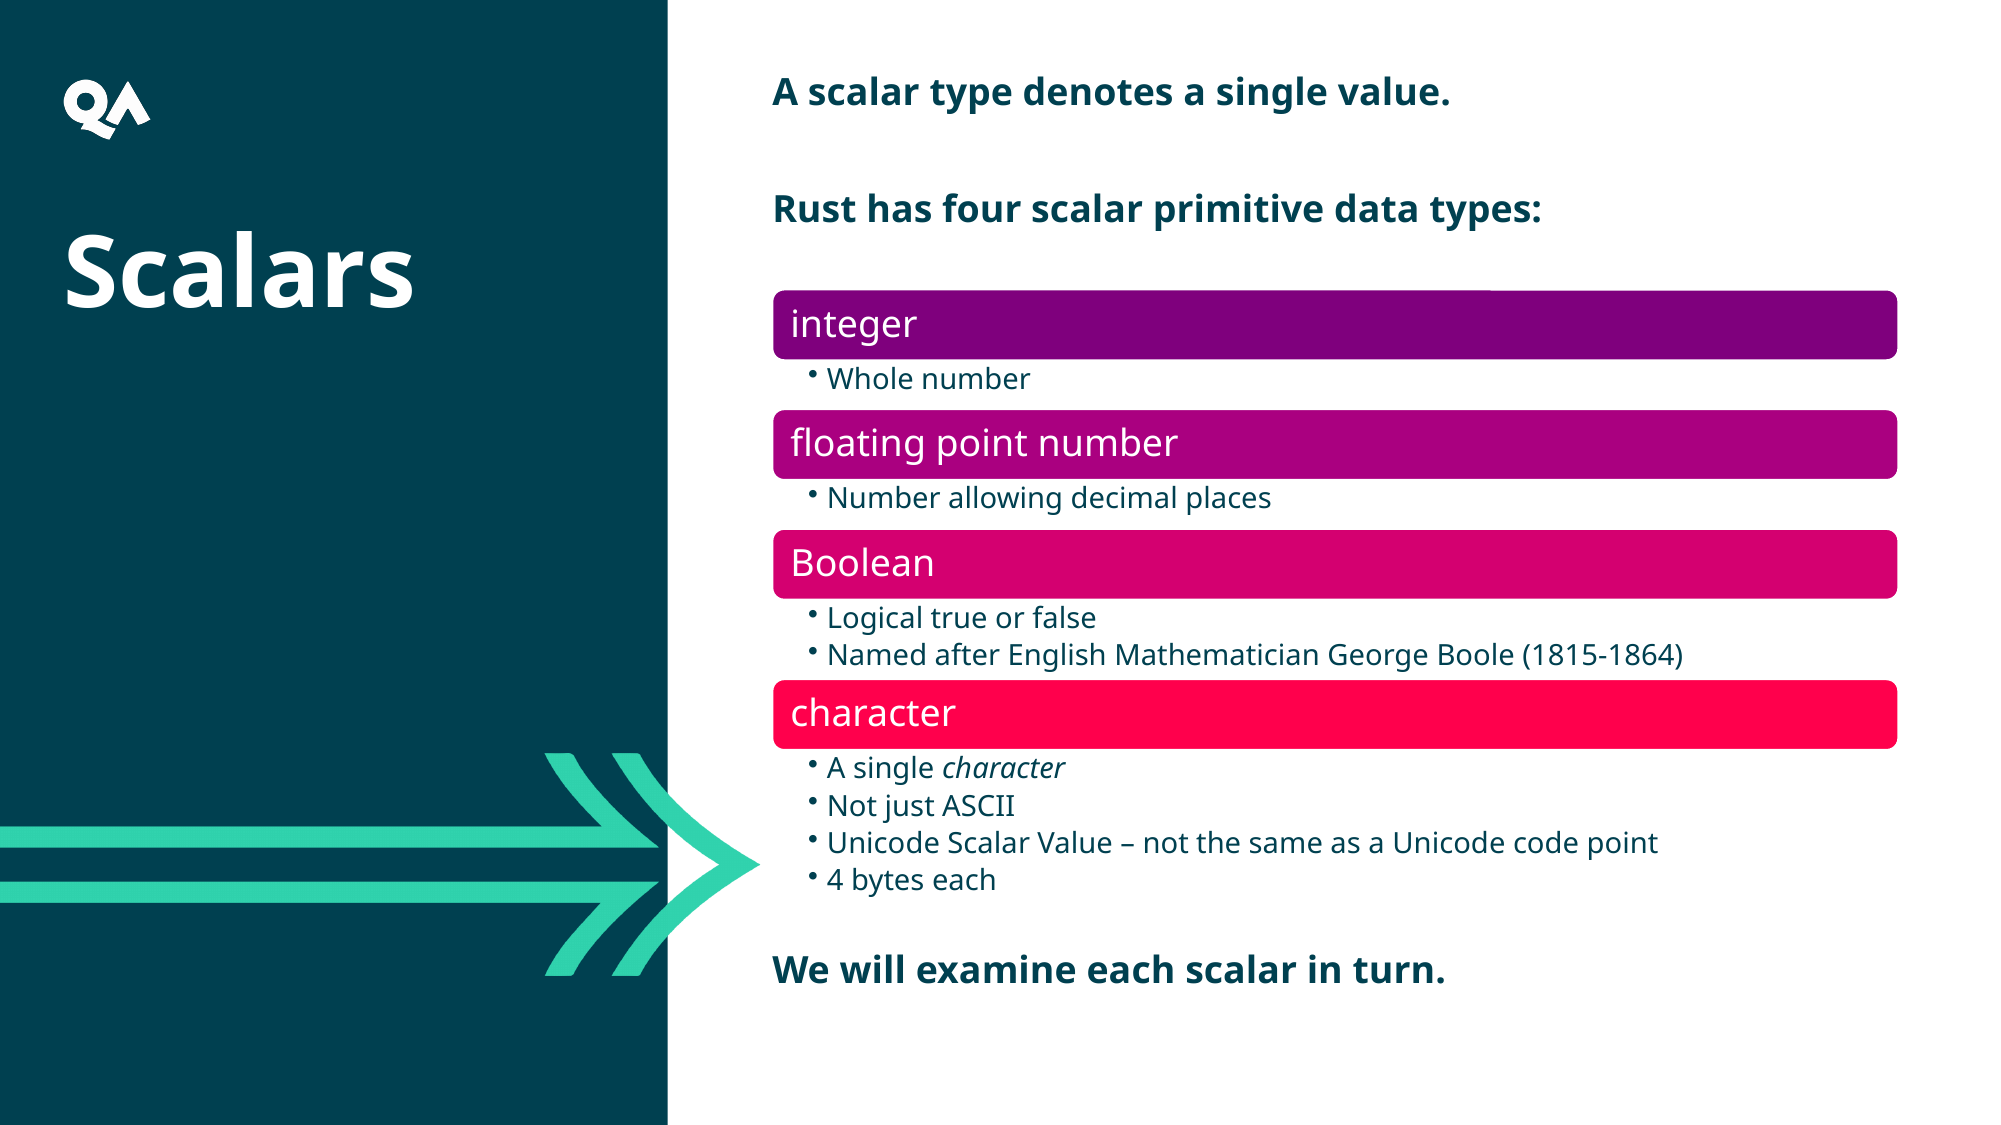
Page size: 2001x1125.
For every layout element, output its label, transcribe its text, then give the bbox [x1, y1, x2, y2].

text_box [772, 284, 1899, 914]
picture [0, 754, 657, 847]
list A scalar type denotes a single value. Rust has four scalar primitive data types: We will examine each scalar in turn. [772, 67, 1634, 284]
picture [64, 80, 114, 139]
picture [613, 727, 775, 995]
list A scalar type denotes a single value. Rust has four scalar primitive data types: We will examine each scalar in turn. [772, 914, 1634, 985]
list Scalars [63, 221, 628, 673]
picture [0, 882, 657, 975]
picture [107, 83, 149, 124]
